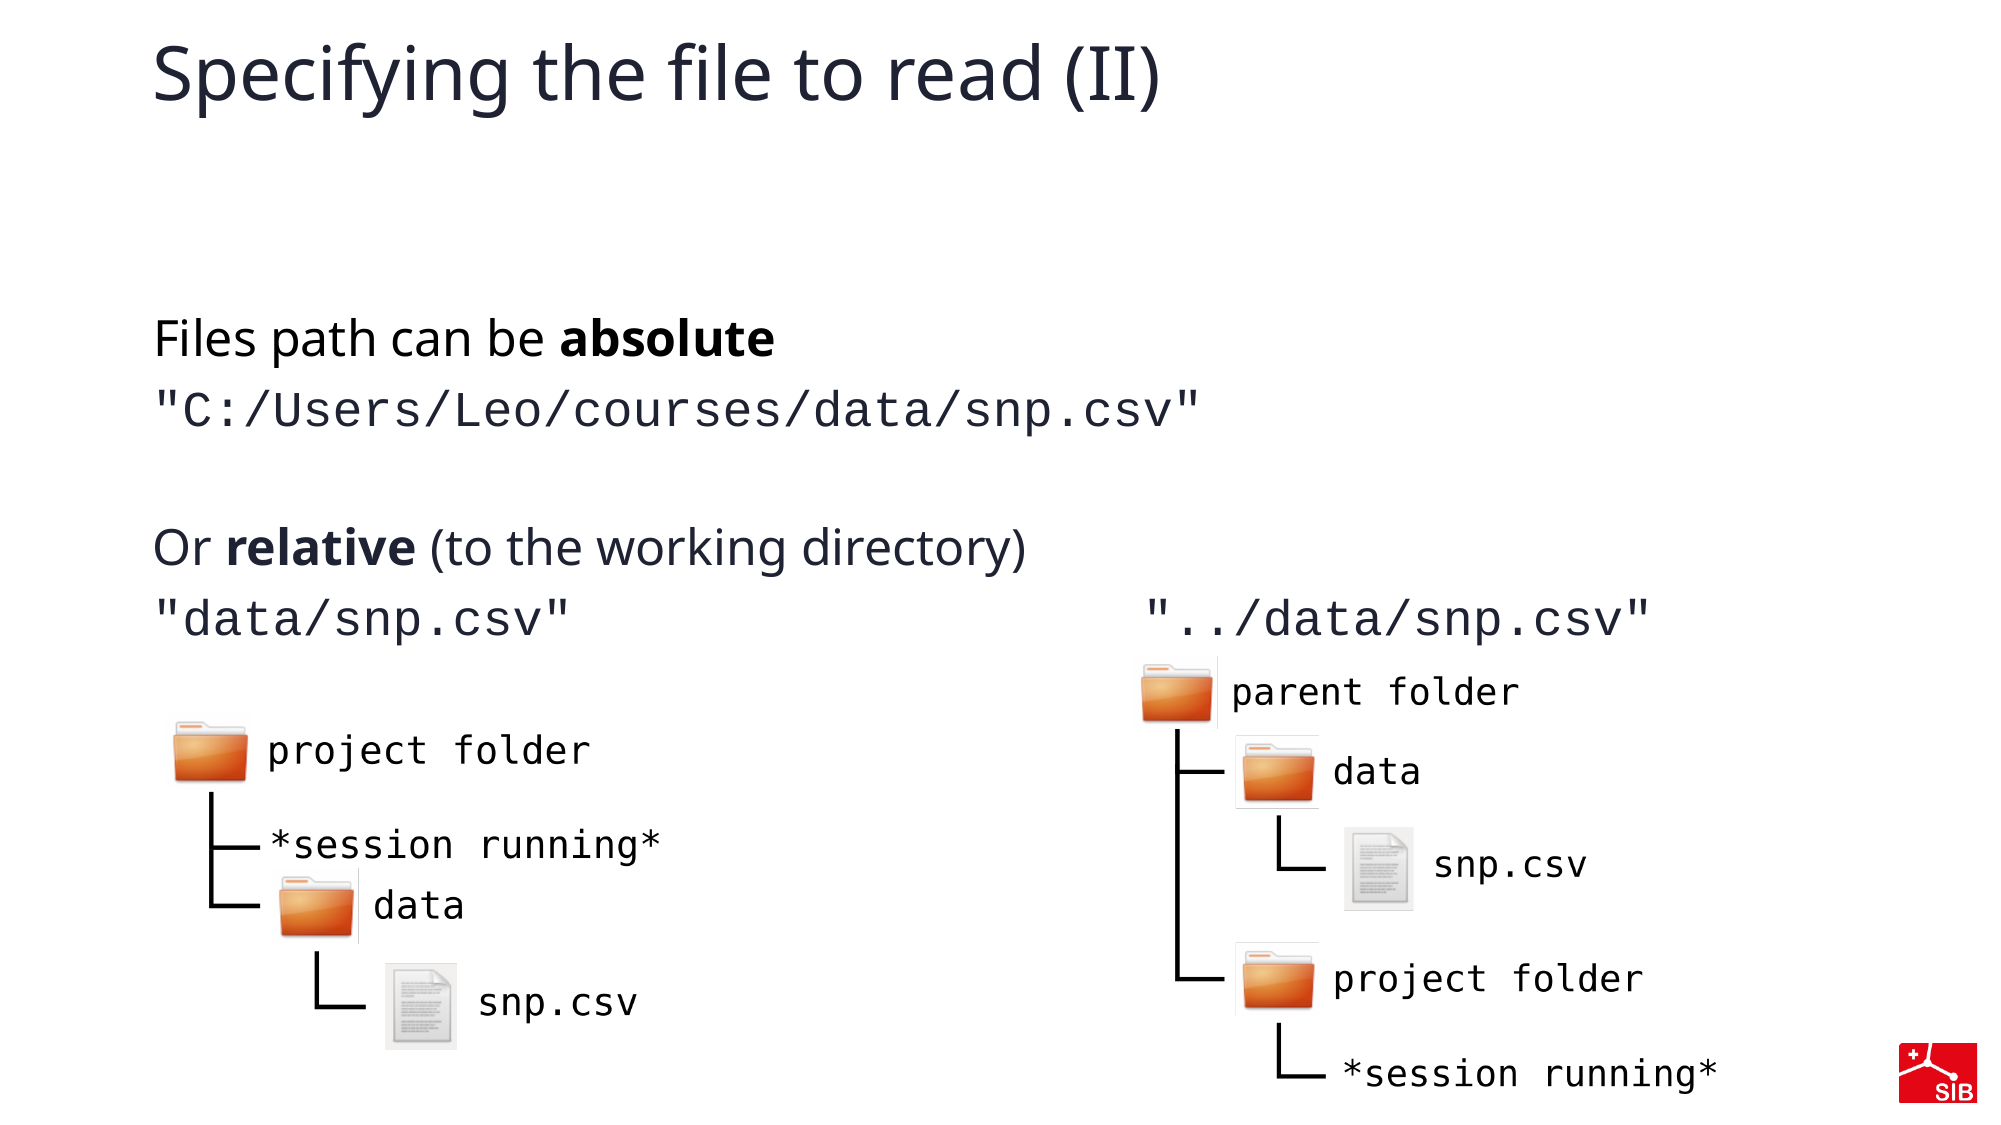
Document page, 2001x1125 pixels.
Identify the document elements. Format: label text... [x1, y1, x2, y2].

title Specifying the file to read (II) [137, 42, 1863, 117]
list Files path can be absolute "C:/Users/Leo/courses/data/snp.csv" Or relative (to the working directory) "data/snp.csv" "../data/snp.csv" [137, 298, 1969, 1013]
picture [1133, 656, 1716, 1094]
picture [166, 713, 659, 1050]
